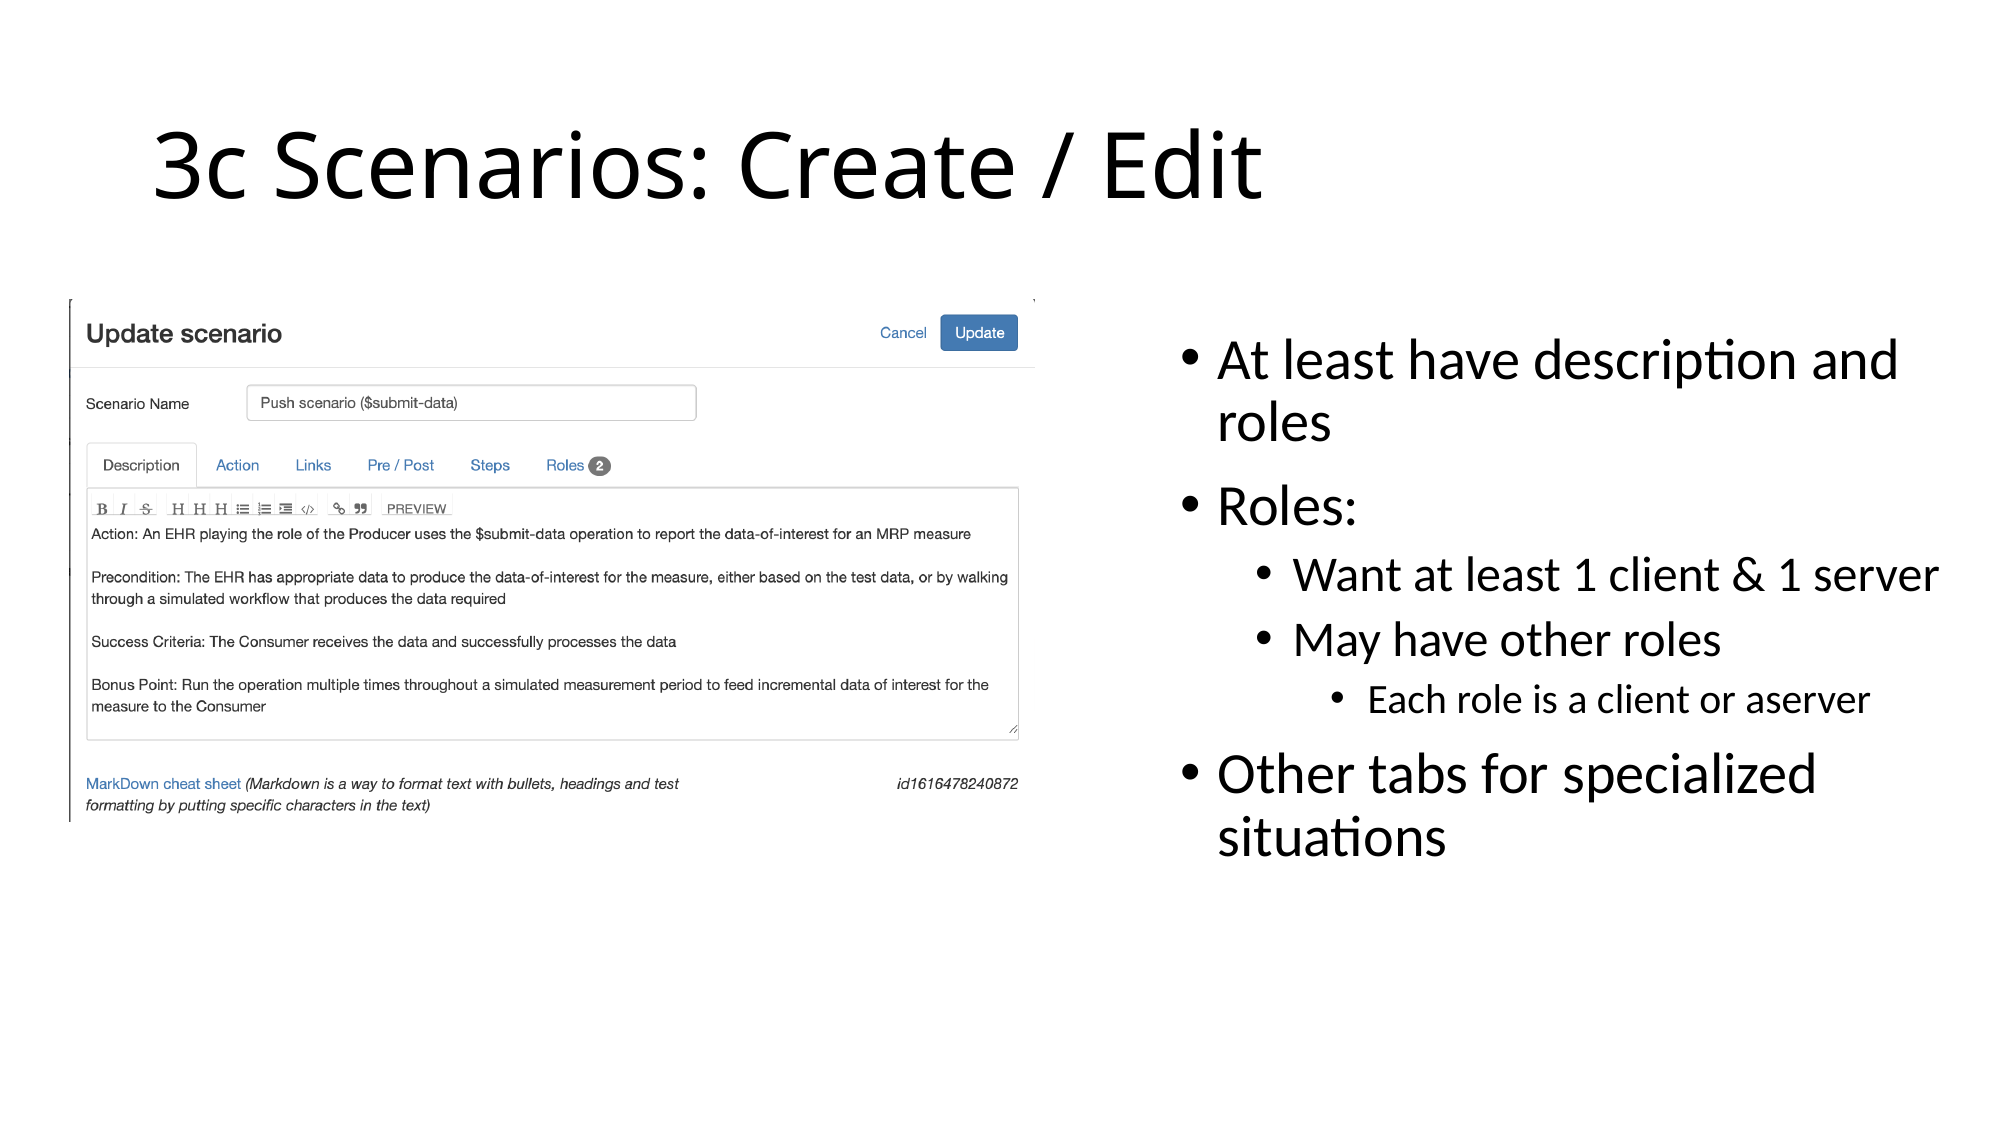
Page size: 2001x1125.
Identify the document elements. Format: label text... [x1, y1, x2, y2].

title 3c Scenarios: Create / Edit [137, 59, 1863, 278]
list At least have description and roles Roles: Want at least 1 client & 1 server May have other roles Each role is a client or aserver Other tabs for specialized situations [1165, 321, 1981, 1093]
picture [69, 299, 1035, 822]
